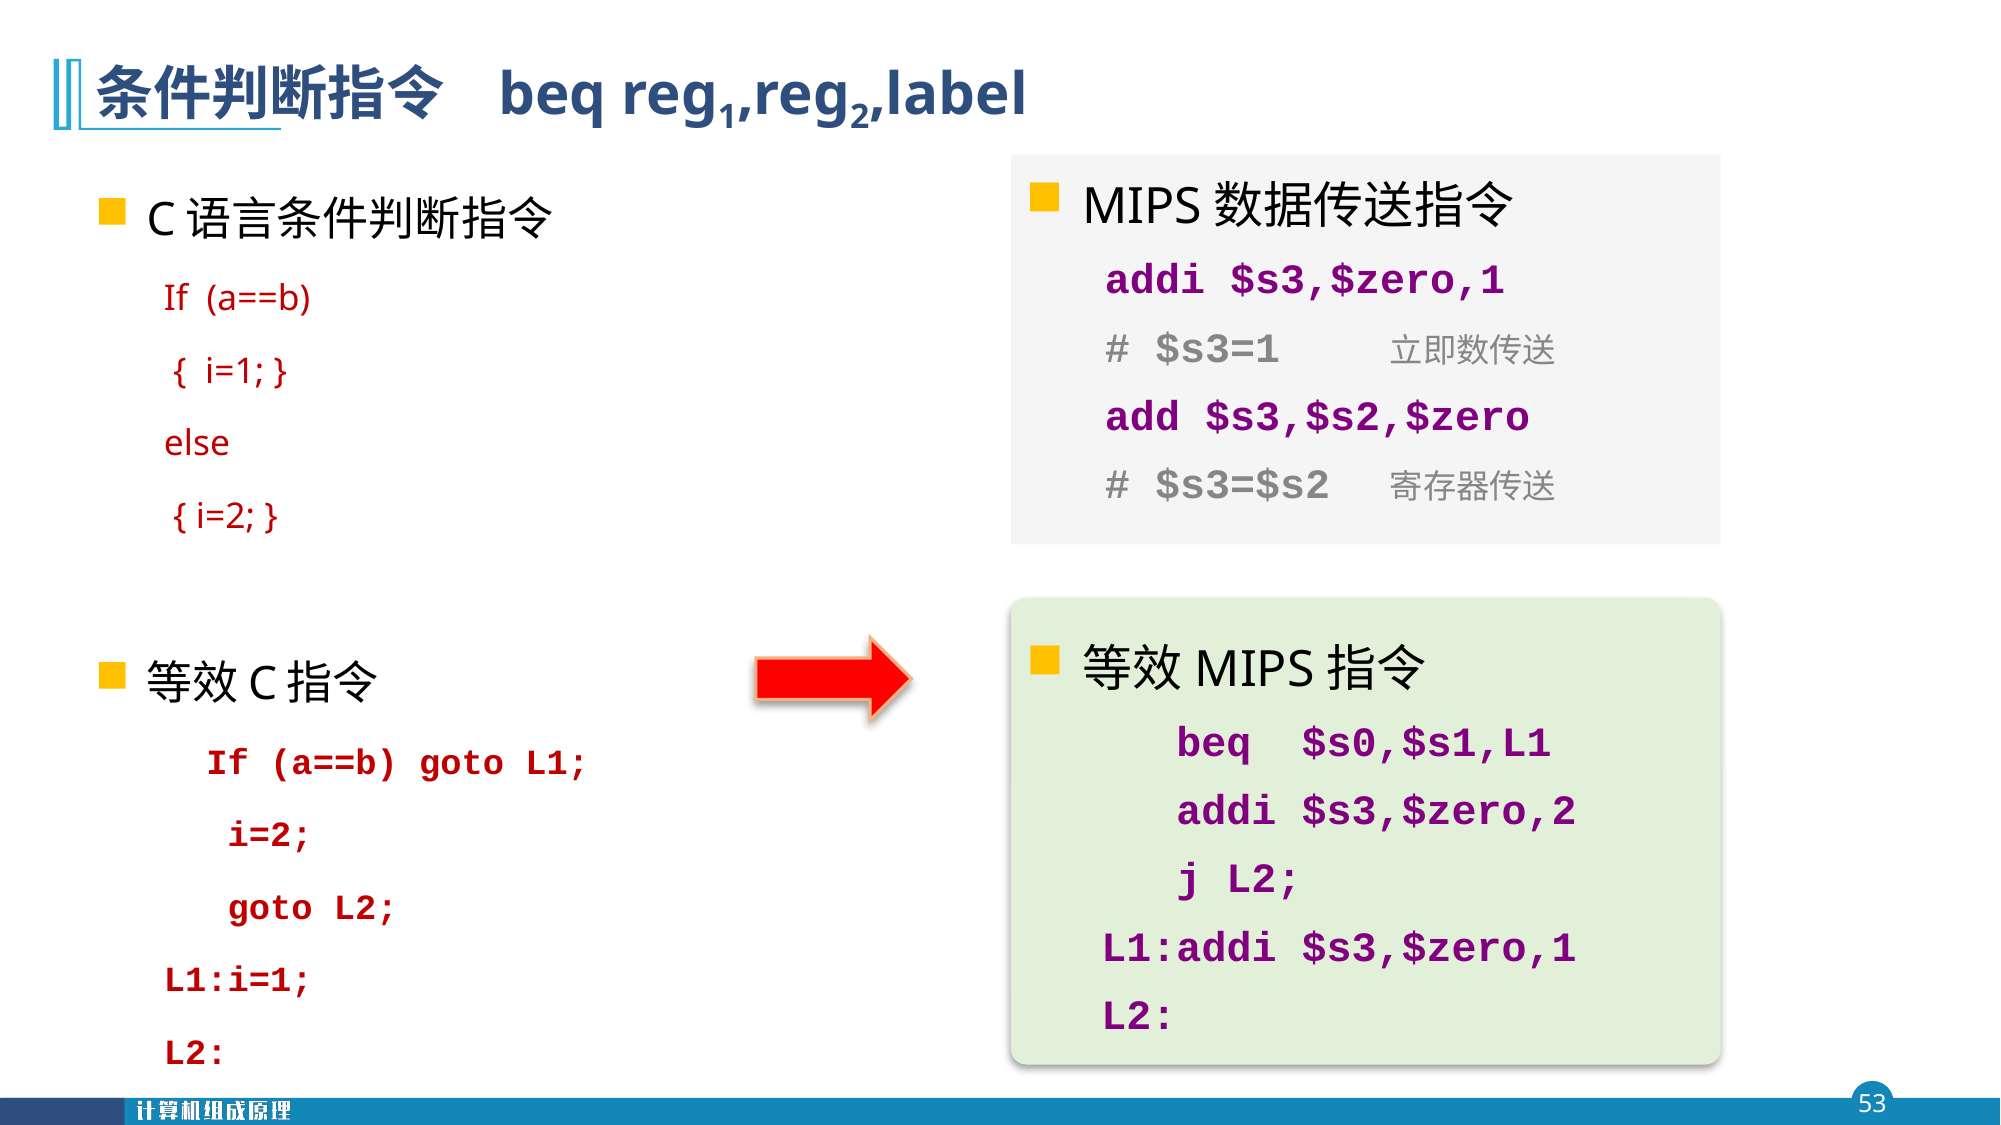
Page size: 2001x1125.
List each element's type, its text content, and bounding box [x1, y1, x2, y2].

text_box [754, 633, 914, 724]
text_box [1009, 596, 1722, 1066]
list C语言条件判断指令 If (a==b) { i=1; } else { i=2; } 等效C指令 If (a==b) goto L1; i=2; goto L2; L1:i=1; L2: [80, 154, 821, 1080]
text_box 等效MIPS指令 beq $s0,$s1,L1 addi $s3,$zero,2 j L2; L1:addi $s3,$zero,1 L2: [1011, 616, 1696, 1090]
text_box MIPS数据传送指令 addi $s3,$zero,1 # $s3=1 立即数传送 add $s3,$s2,$zero # $s3=$s2 寄存器传送 [1011, 154, 1721, 545]
title 条件判断指令 beq reg1,reg2,label [80, 42, 1805, 144]
